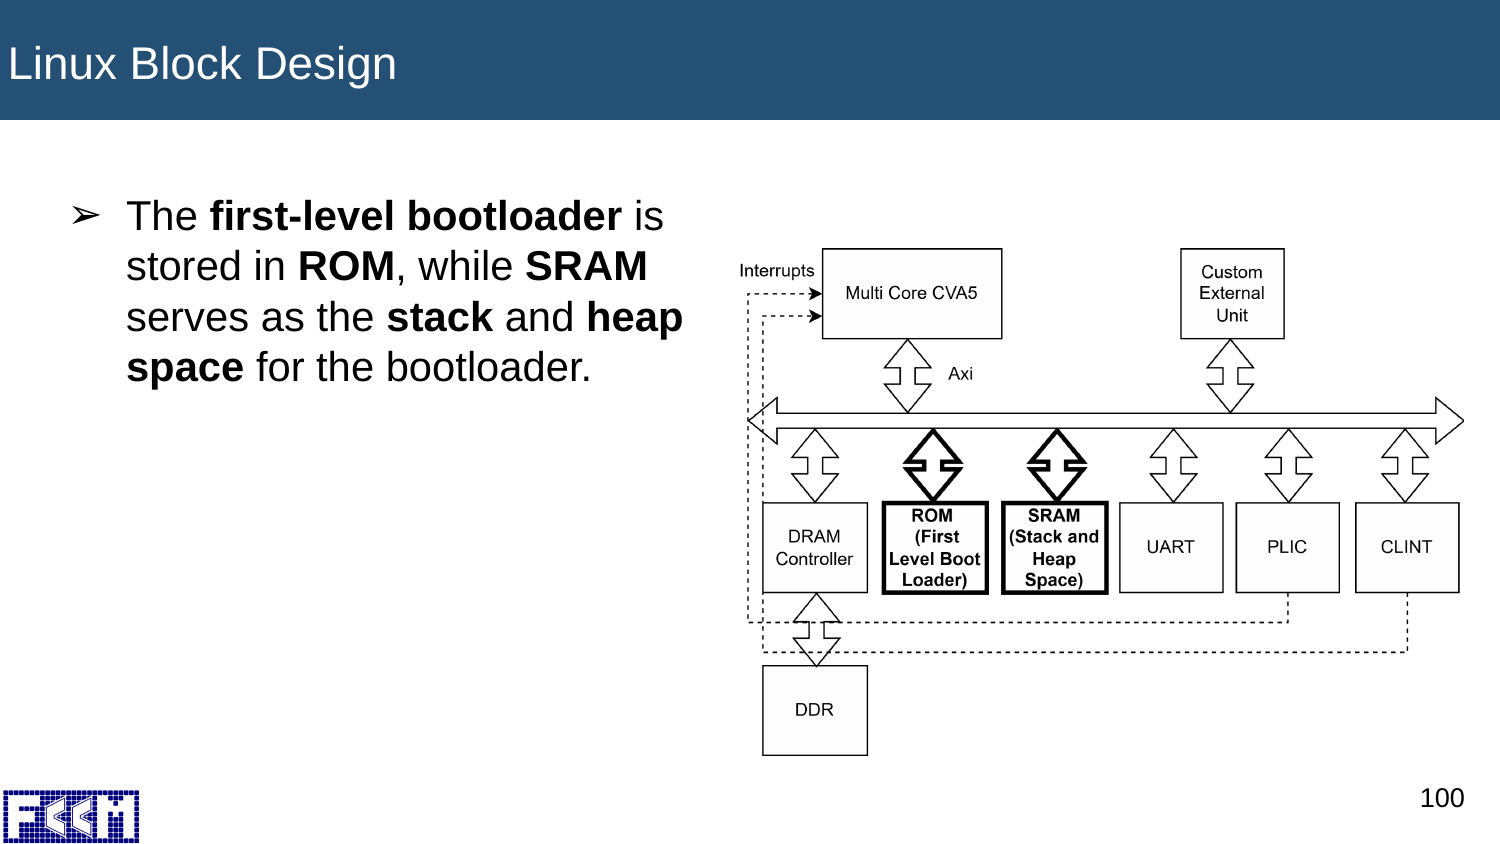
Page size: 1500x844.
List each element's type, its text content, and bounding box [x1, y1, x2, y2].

slide_number ‹#› [1389, 764, 1480, 830]
list The first-level bootloader is stored in ROM, while SRAM serves as the stack and heap space for the bootloader. [51, 189, 720, 750]
picture [1, 789, 140, 844]
title Linux Block Design [7, 14, 1406, 109]
picture [732, 248, 1464, 756]
